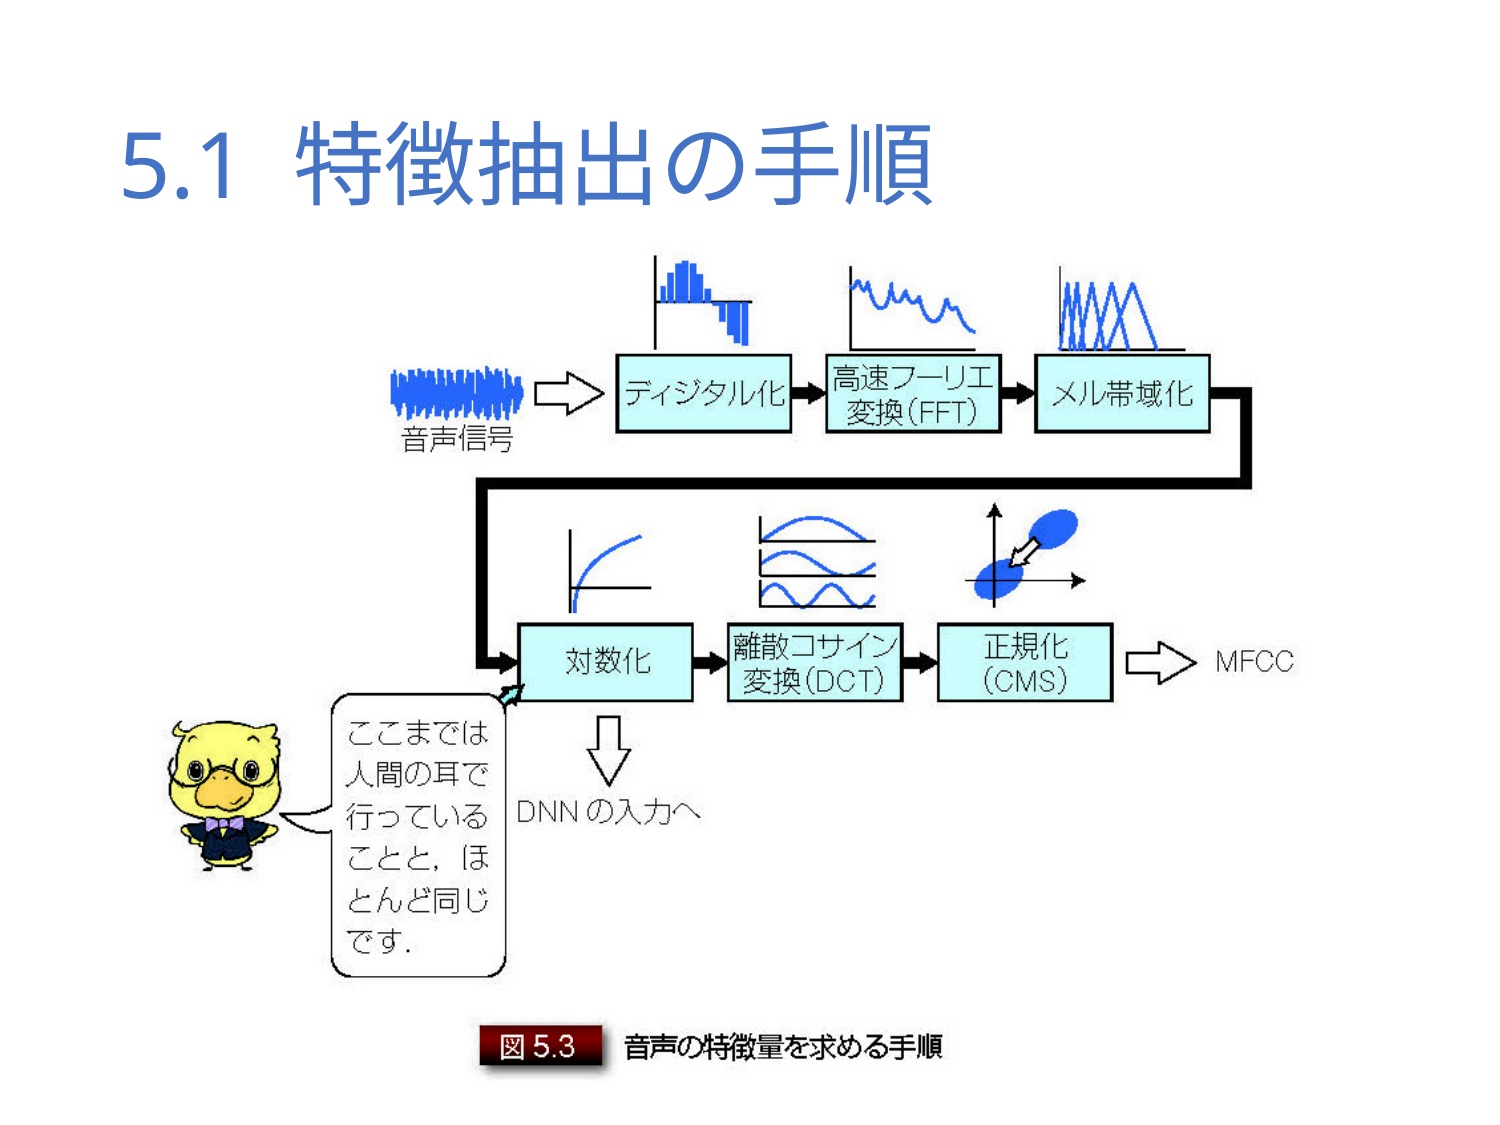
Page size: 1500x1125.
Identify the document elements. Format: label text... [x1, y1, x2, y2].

title 5.1 特徴抽出の手順 [103, 59, 1397, 278]
picture [137, 225, 1328, 1096]
